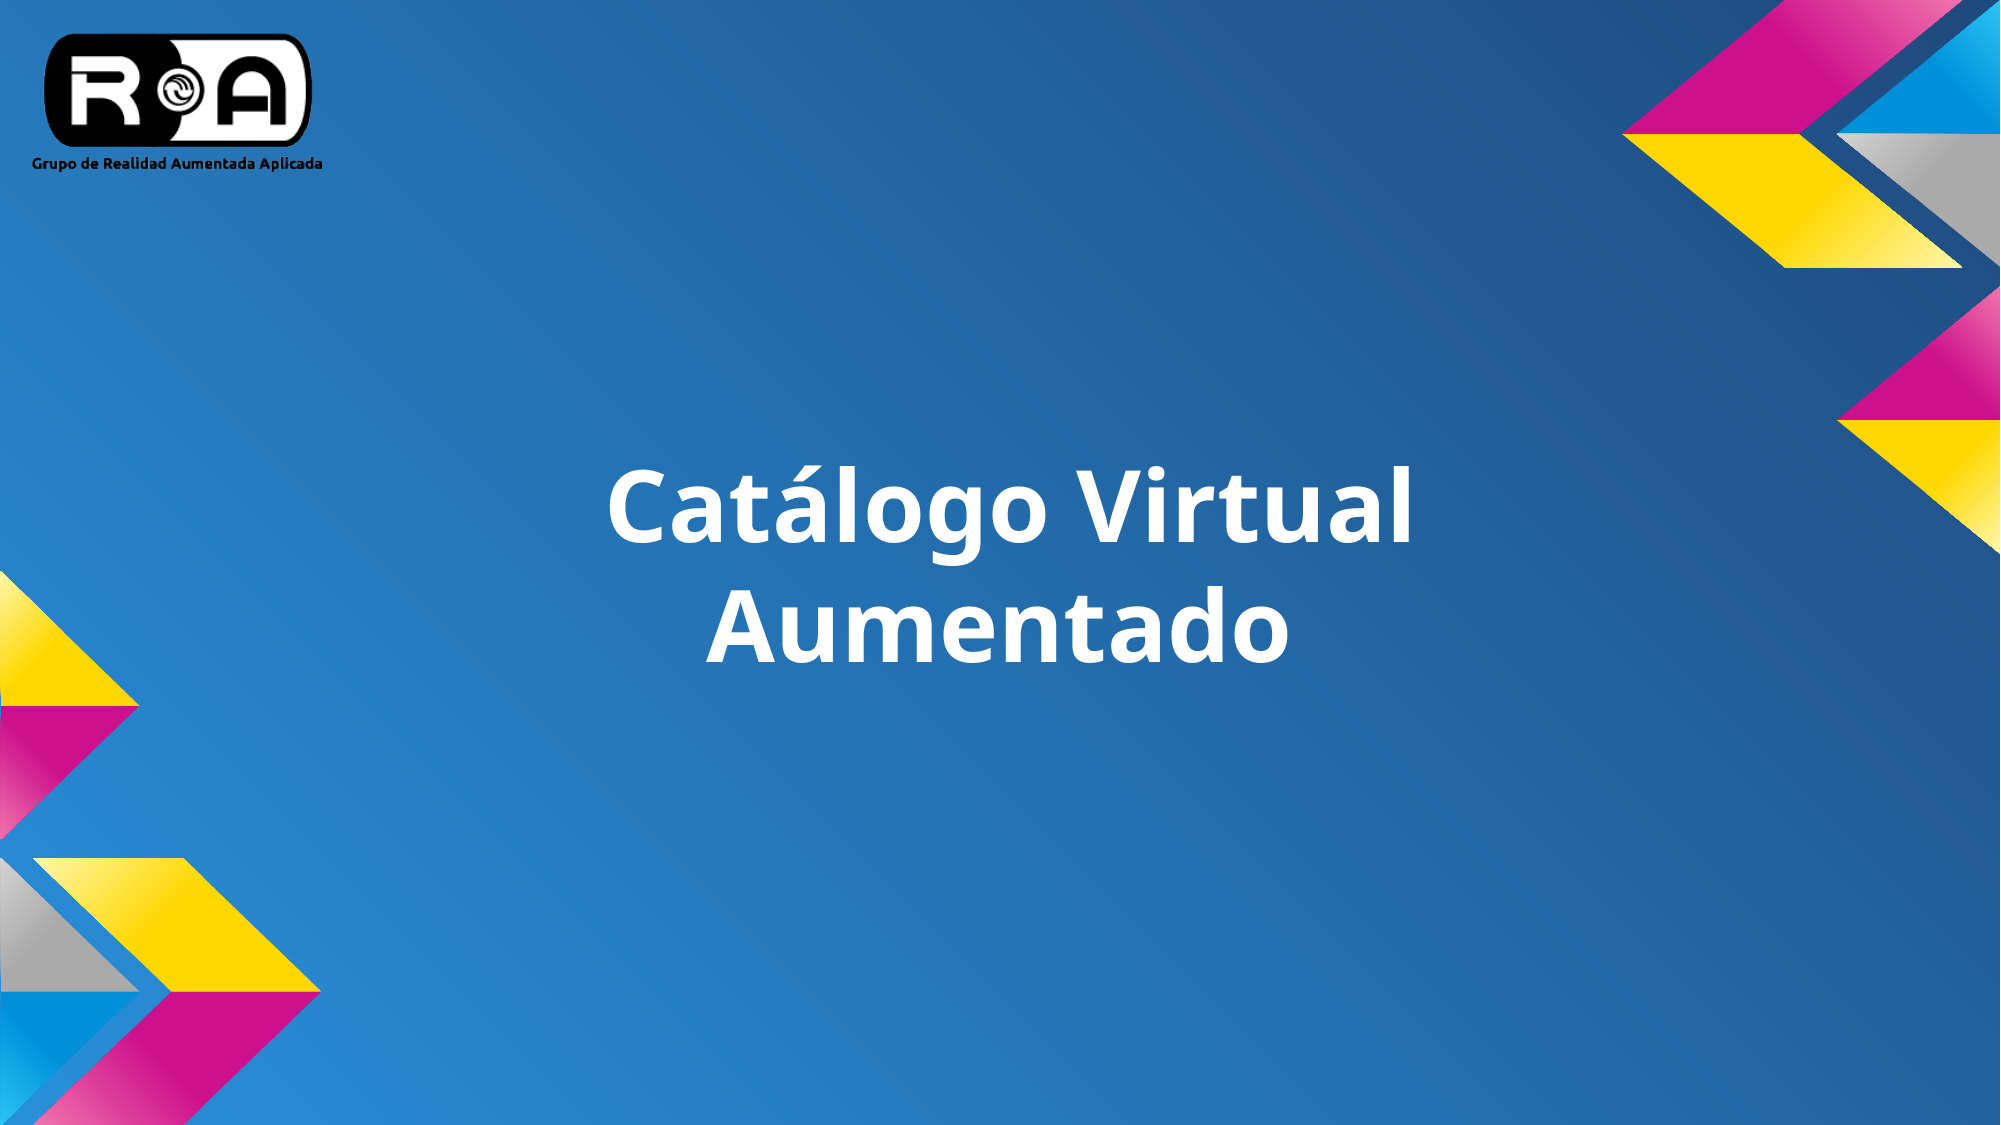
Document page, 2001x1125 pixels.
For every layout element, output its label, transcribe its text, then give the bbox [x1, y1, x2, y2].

list Catálogo Virtual Aumentado [399, 506, 1600, 619]
picture [30, 33, 322, 172]
